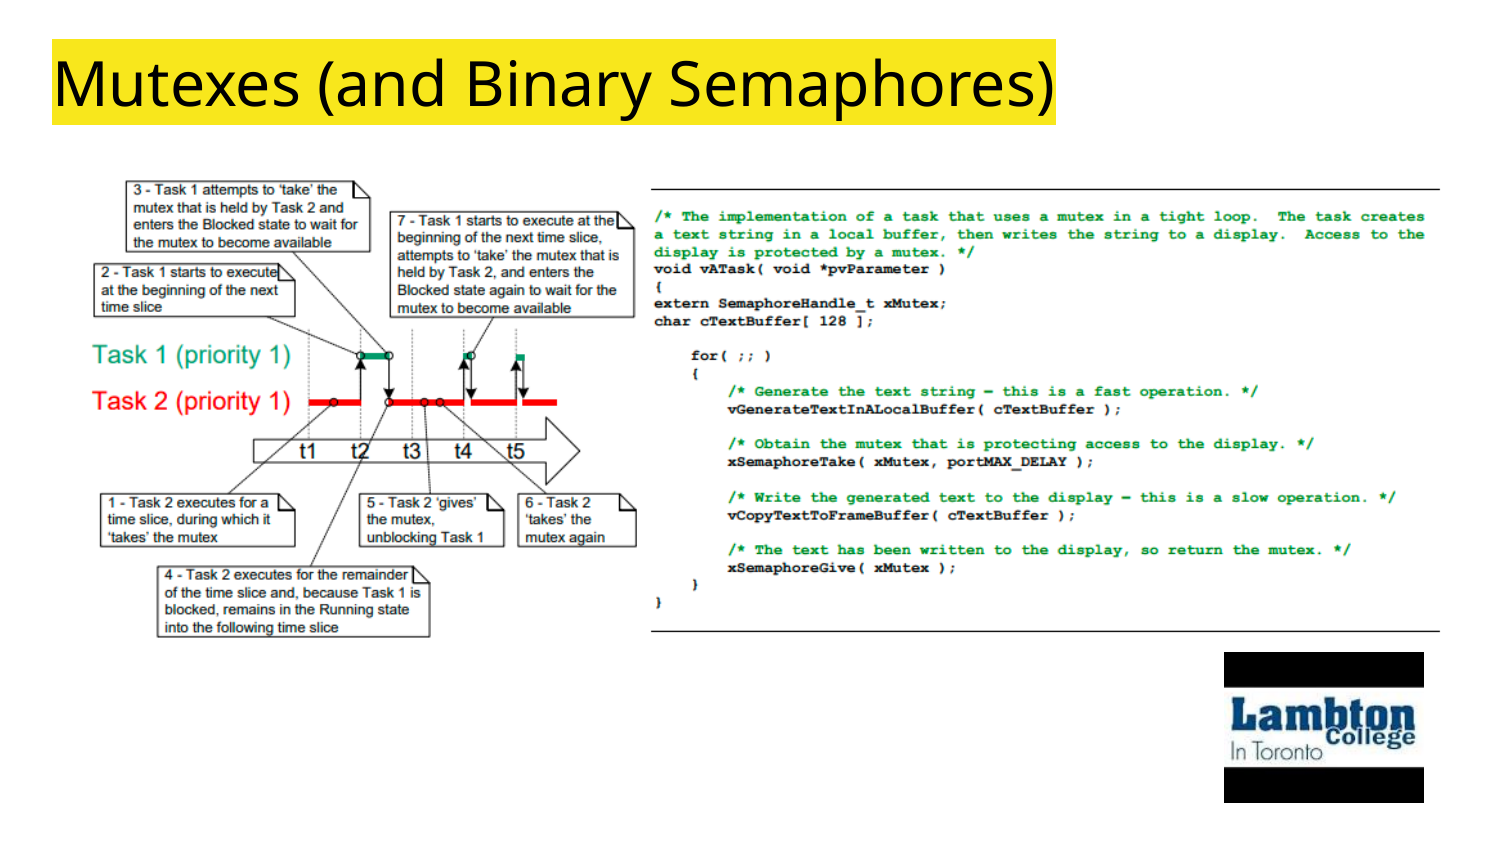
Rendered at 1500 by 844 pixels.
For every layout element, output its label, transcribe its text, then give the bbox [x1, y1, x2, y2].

picture [64, 168, 1450, 648]
text_box Mutexes (and Binary Semaphores) [37, 28, 1436, 201]
picture [1223, 652, 1424, 803]
